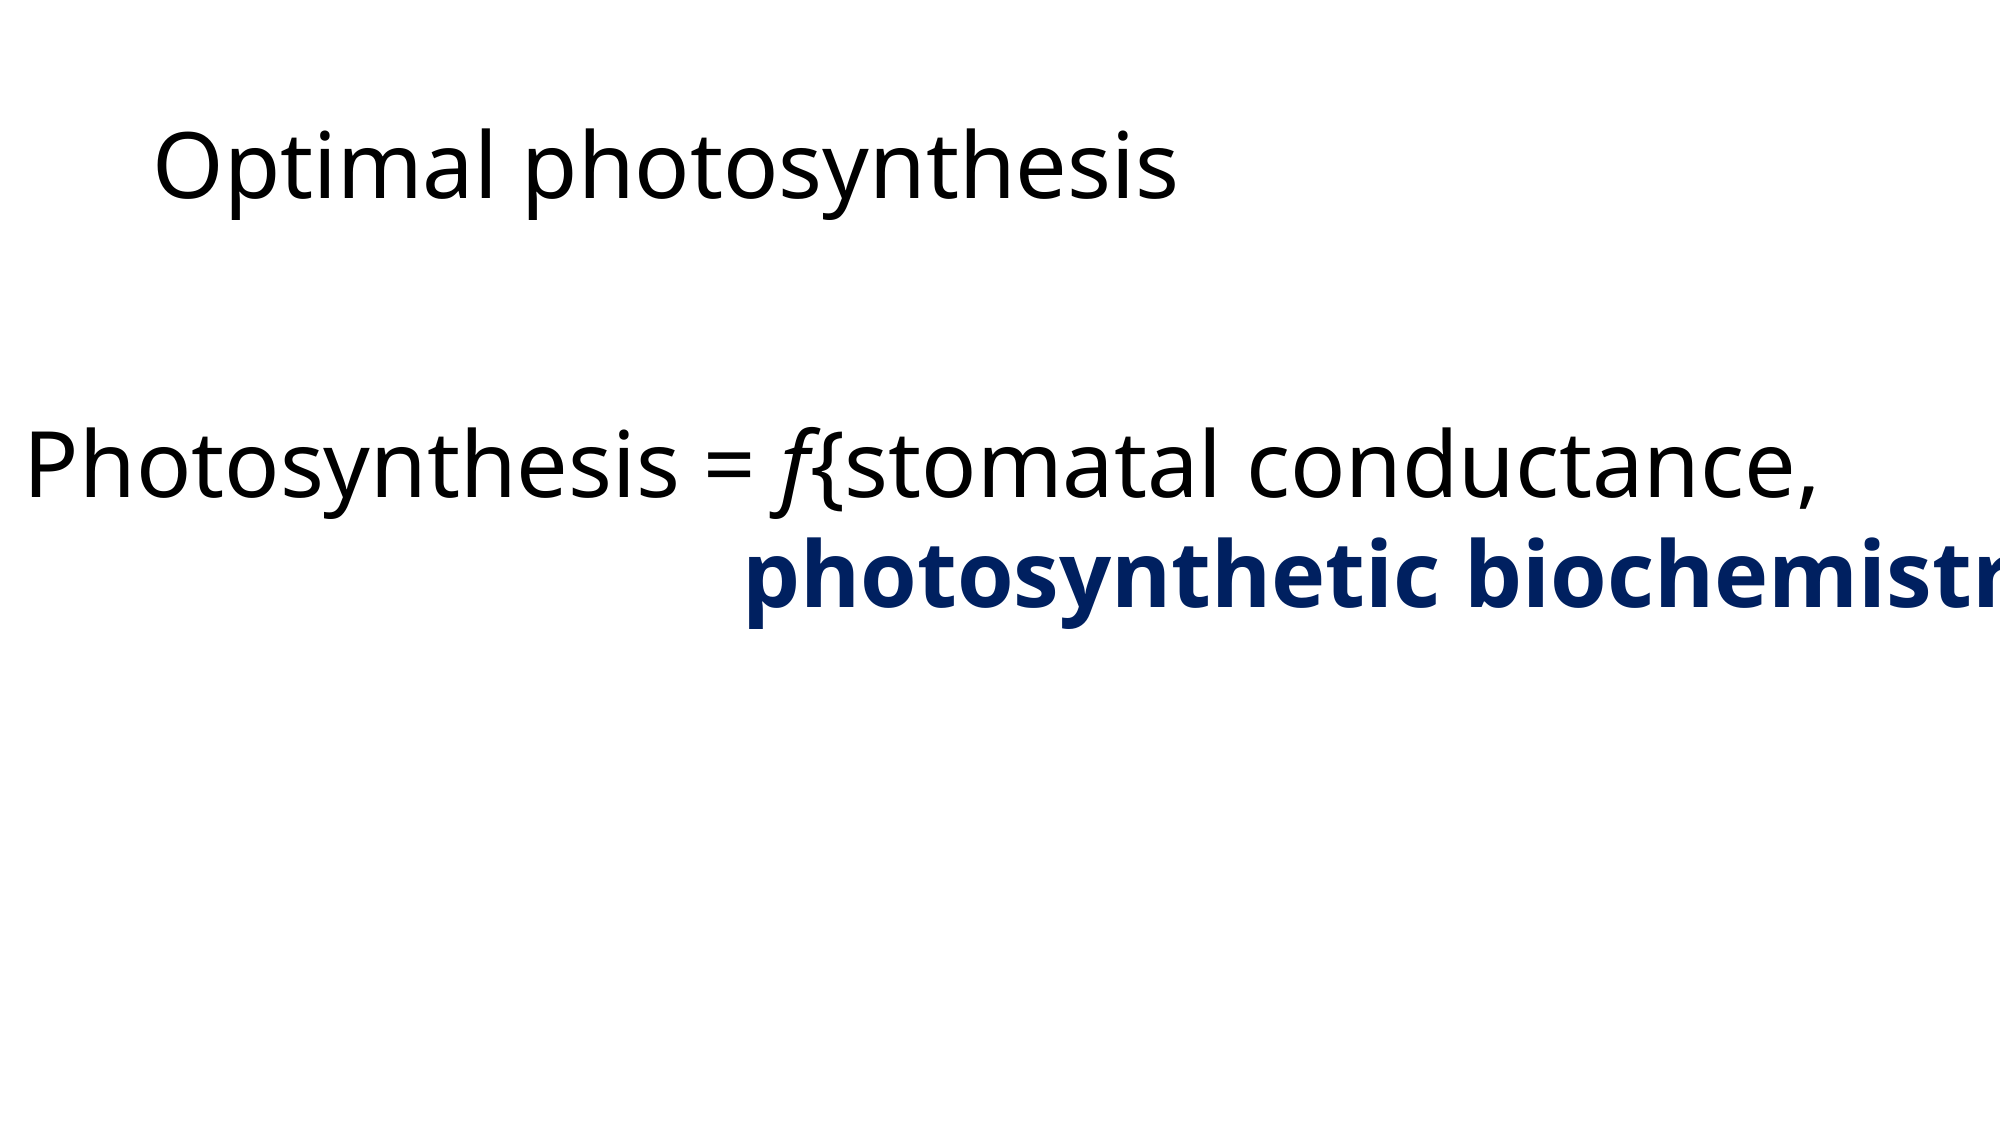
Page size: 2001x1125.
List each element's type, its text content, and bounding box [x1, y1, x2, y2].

text_box Photosynthesis = f{stomatal conductance, photosynthetic biochemistry} [9, 398, 2000, 634]
title Optimal photosynthesis [137, 59, 1863, 278]
